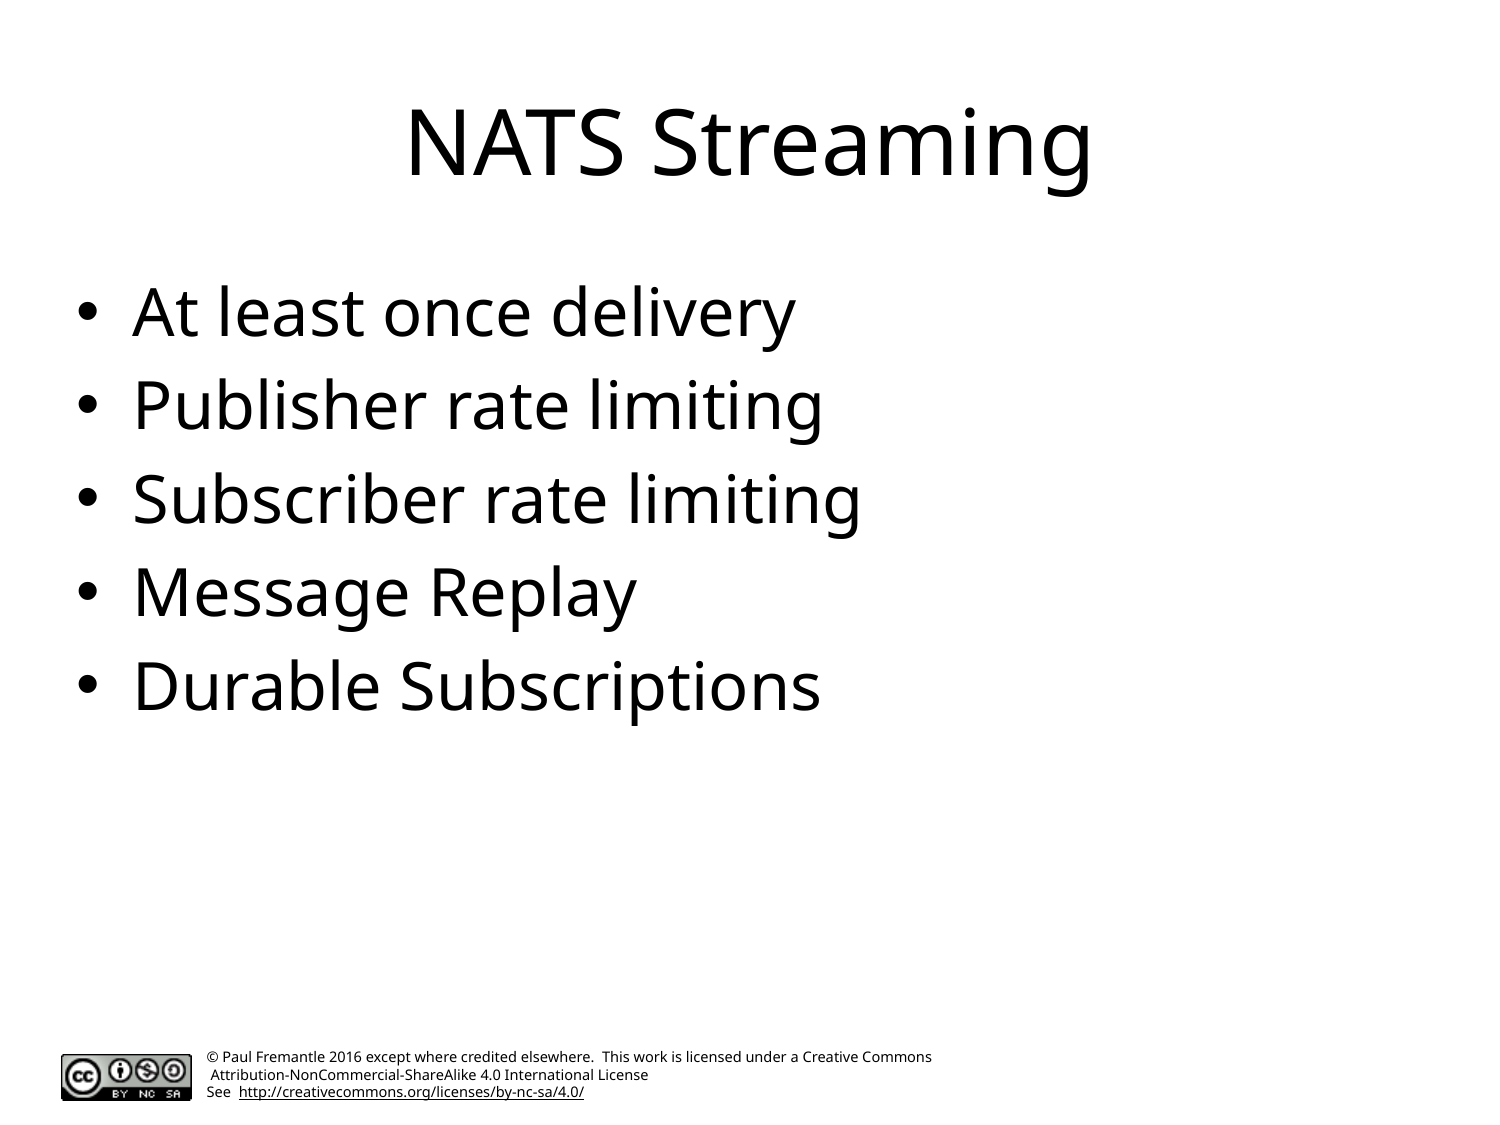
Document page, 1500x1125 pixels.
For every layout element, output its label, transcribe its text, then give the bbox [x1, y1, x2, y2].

list At least once delivery Publisher rate limiting Subscriber rate limiting Message Replay Durable Subscriptions [61, 262, 1412, 1005]
title NATS Streaming [75, 45, 1425, 233]
picture [61, 1054, 192, 1101]
